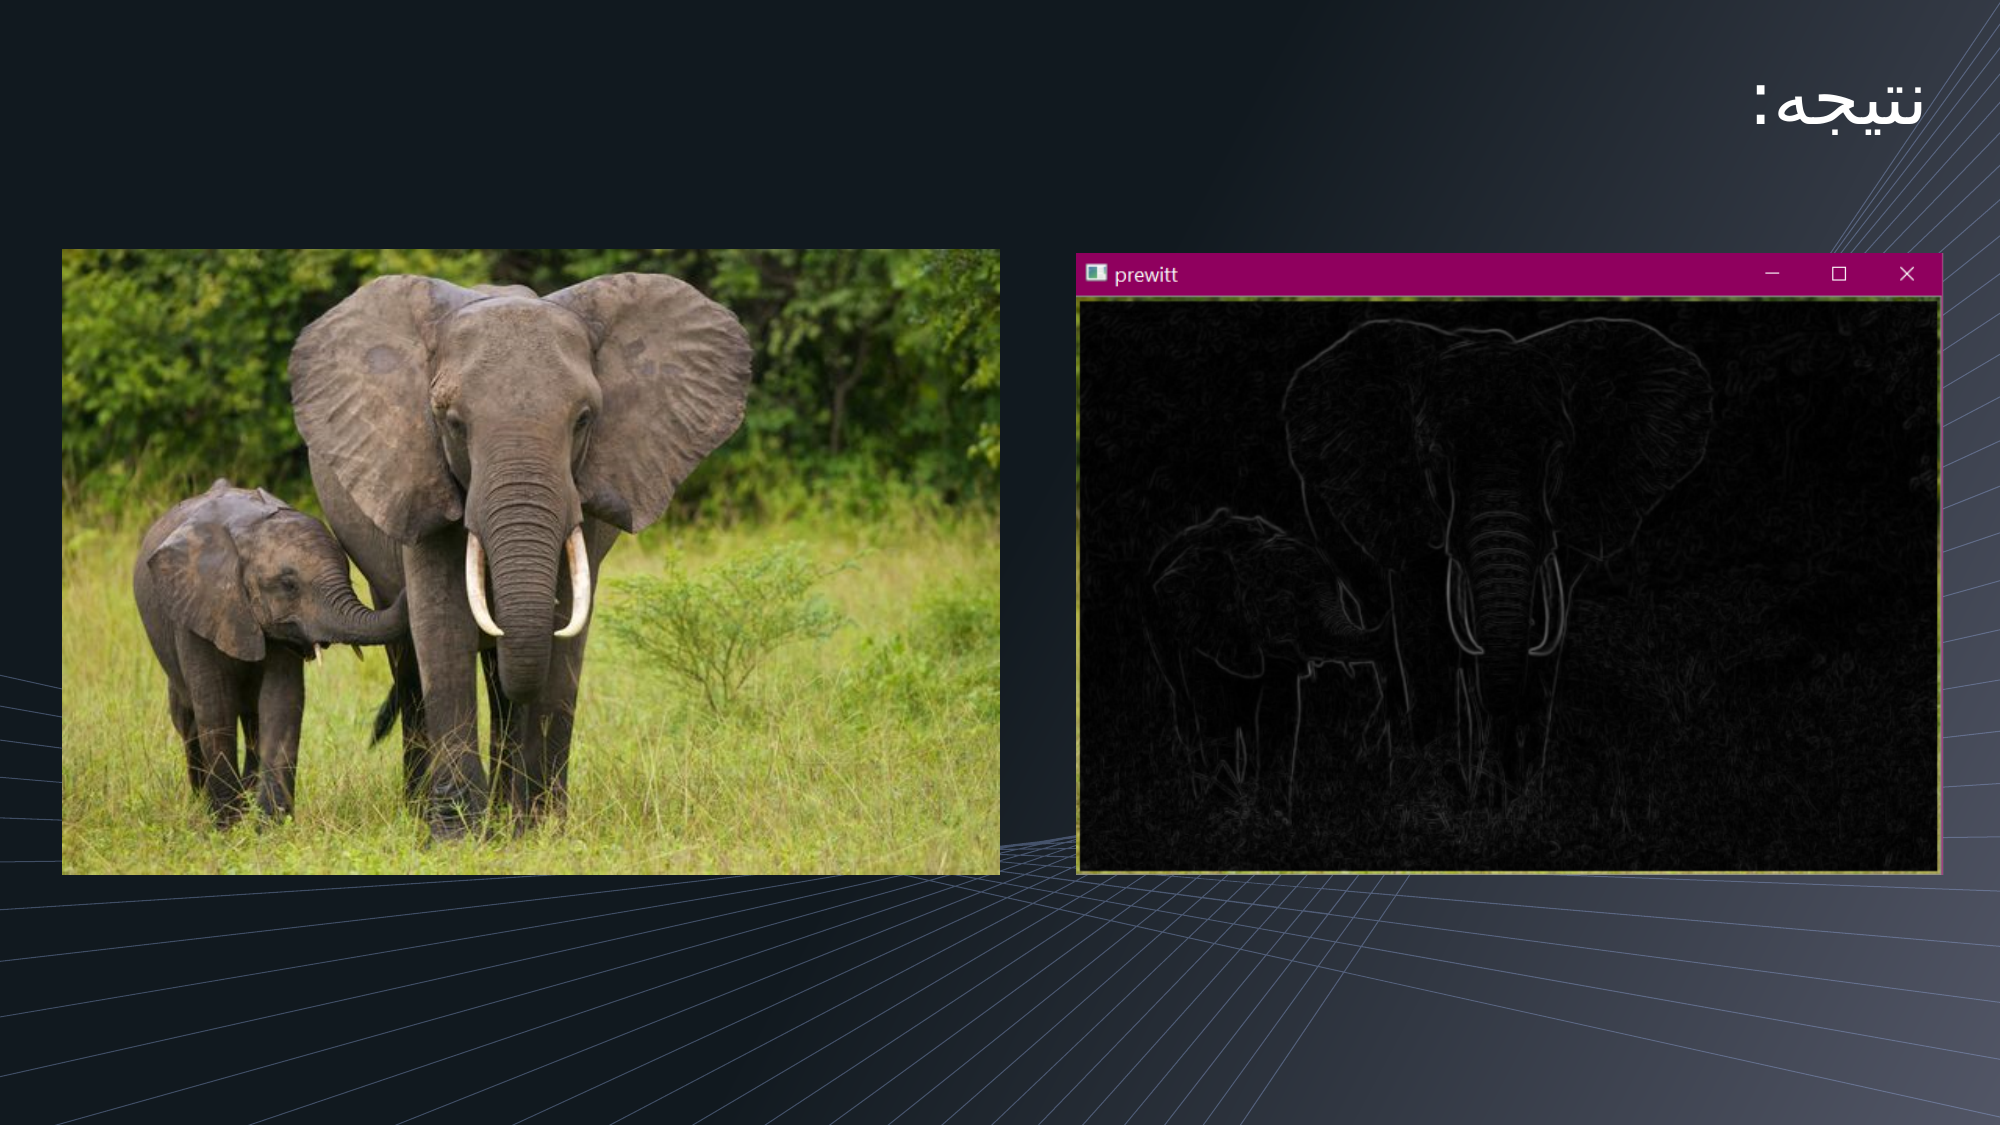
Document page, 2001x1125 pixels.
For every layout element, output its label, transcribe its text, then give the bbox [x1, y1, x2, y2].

picture [1075, 252, 1944, 876]
text_box نتیجه: [1309, 42, 1944, 148]
picture [62, 249, 1001, 876]
